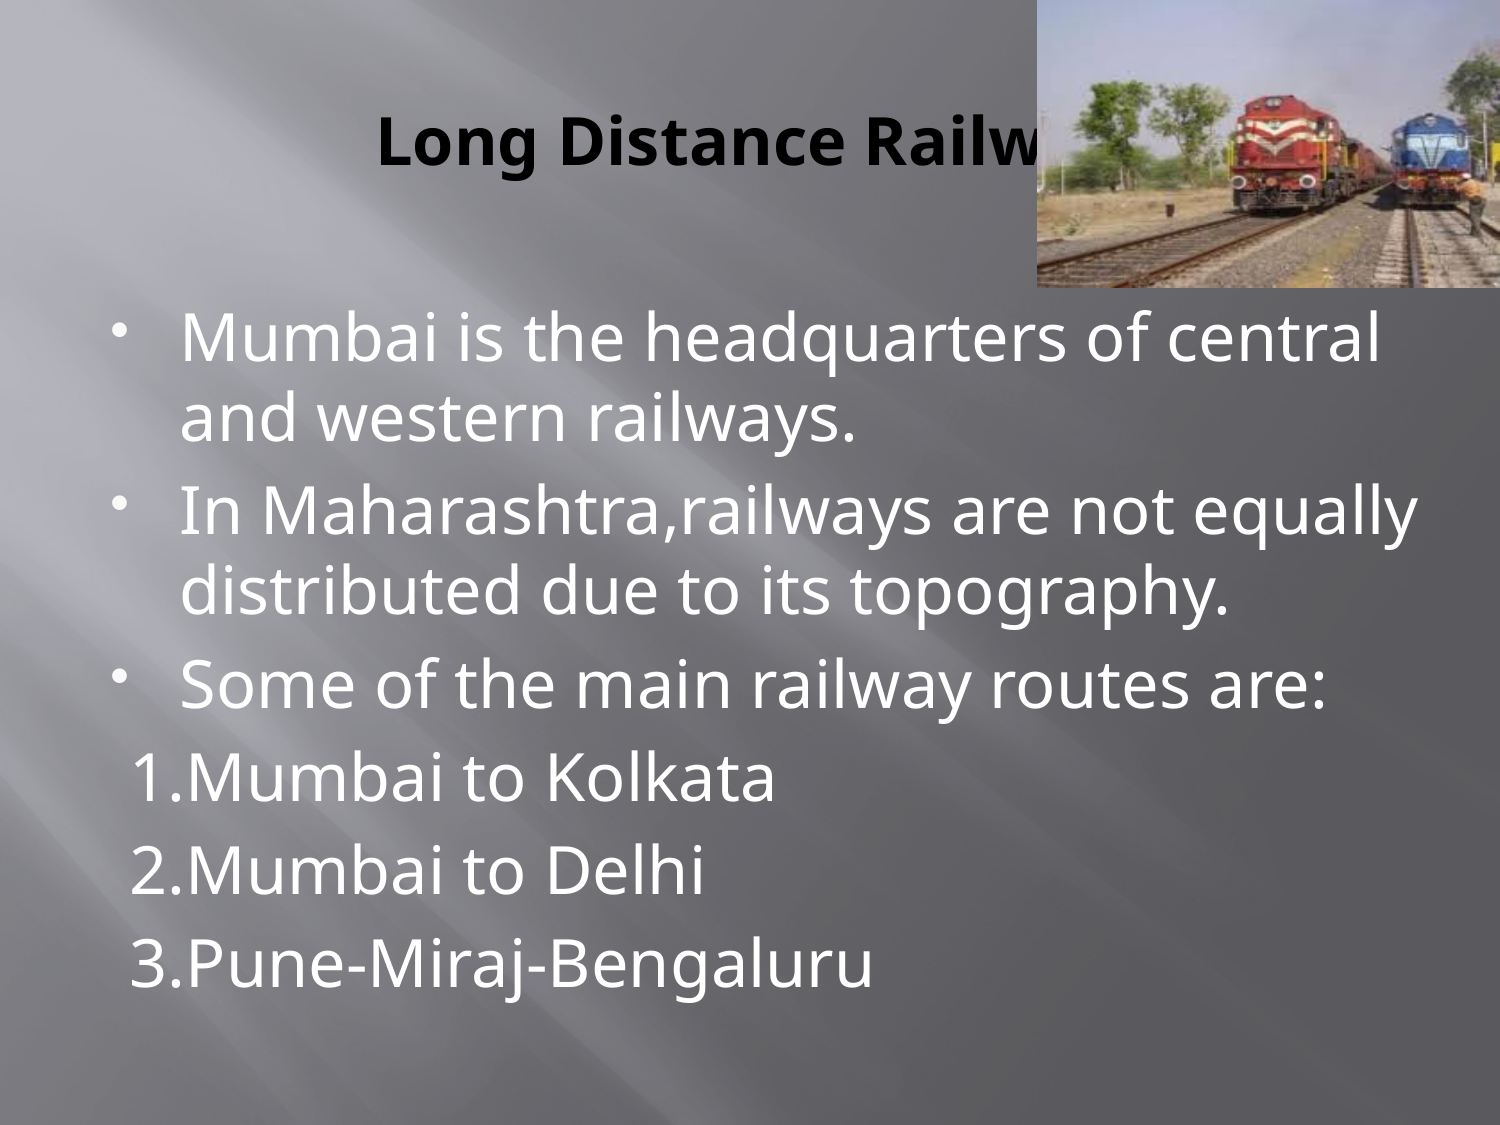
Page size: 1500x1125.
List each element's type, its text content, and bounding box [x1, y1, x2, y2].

list Mumbai is the headquarters of central and western railways. In Maharashtra,railways are not equally distributed due to its topography. Some of the main railway routes are: 1.Mumbai to Kolkata 2.Mumbai to Delhi 3.Pune-Miraj-Bengaluru [75, 287, 1500, 1030]
title Long Distance Railway [75, 45, 1037, 233]
picture [1037, 0, 1500, 288]
